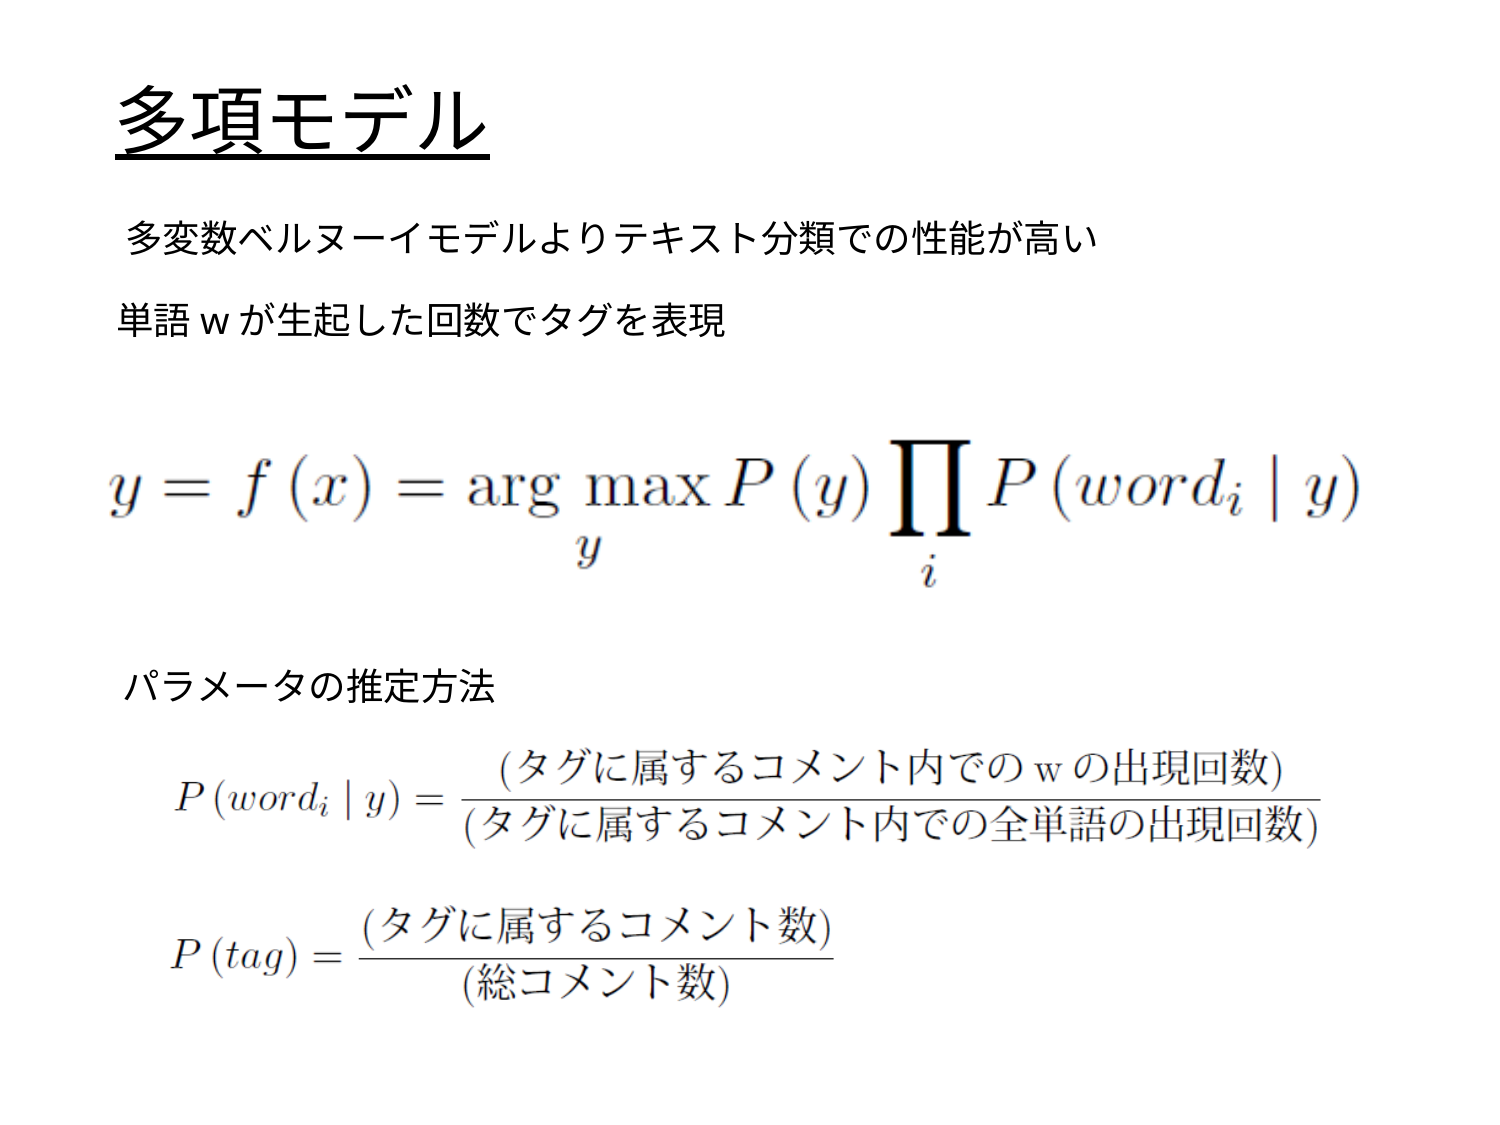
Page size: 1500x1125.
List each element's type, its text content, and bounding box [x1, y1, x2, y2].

text_box 多変数ベルヌーイモデルよりテキスト分類での性能が高い [110, 208, 1114, 268]
text_box 多項モデル [100, 66, 939, 172]
picture [156, 739, 1344, 862]
text_box パラメータの推定方法 [107, 655, 512, 716]
picture [169, 904, 835, 1015]
picture [96, 408, 1404, 599]
text_box 単語wが生起した回数でタグを表現 [101, 289, 741, 349]
